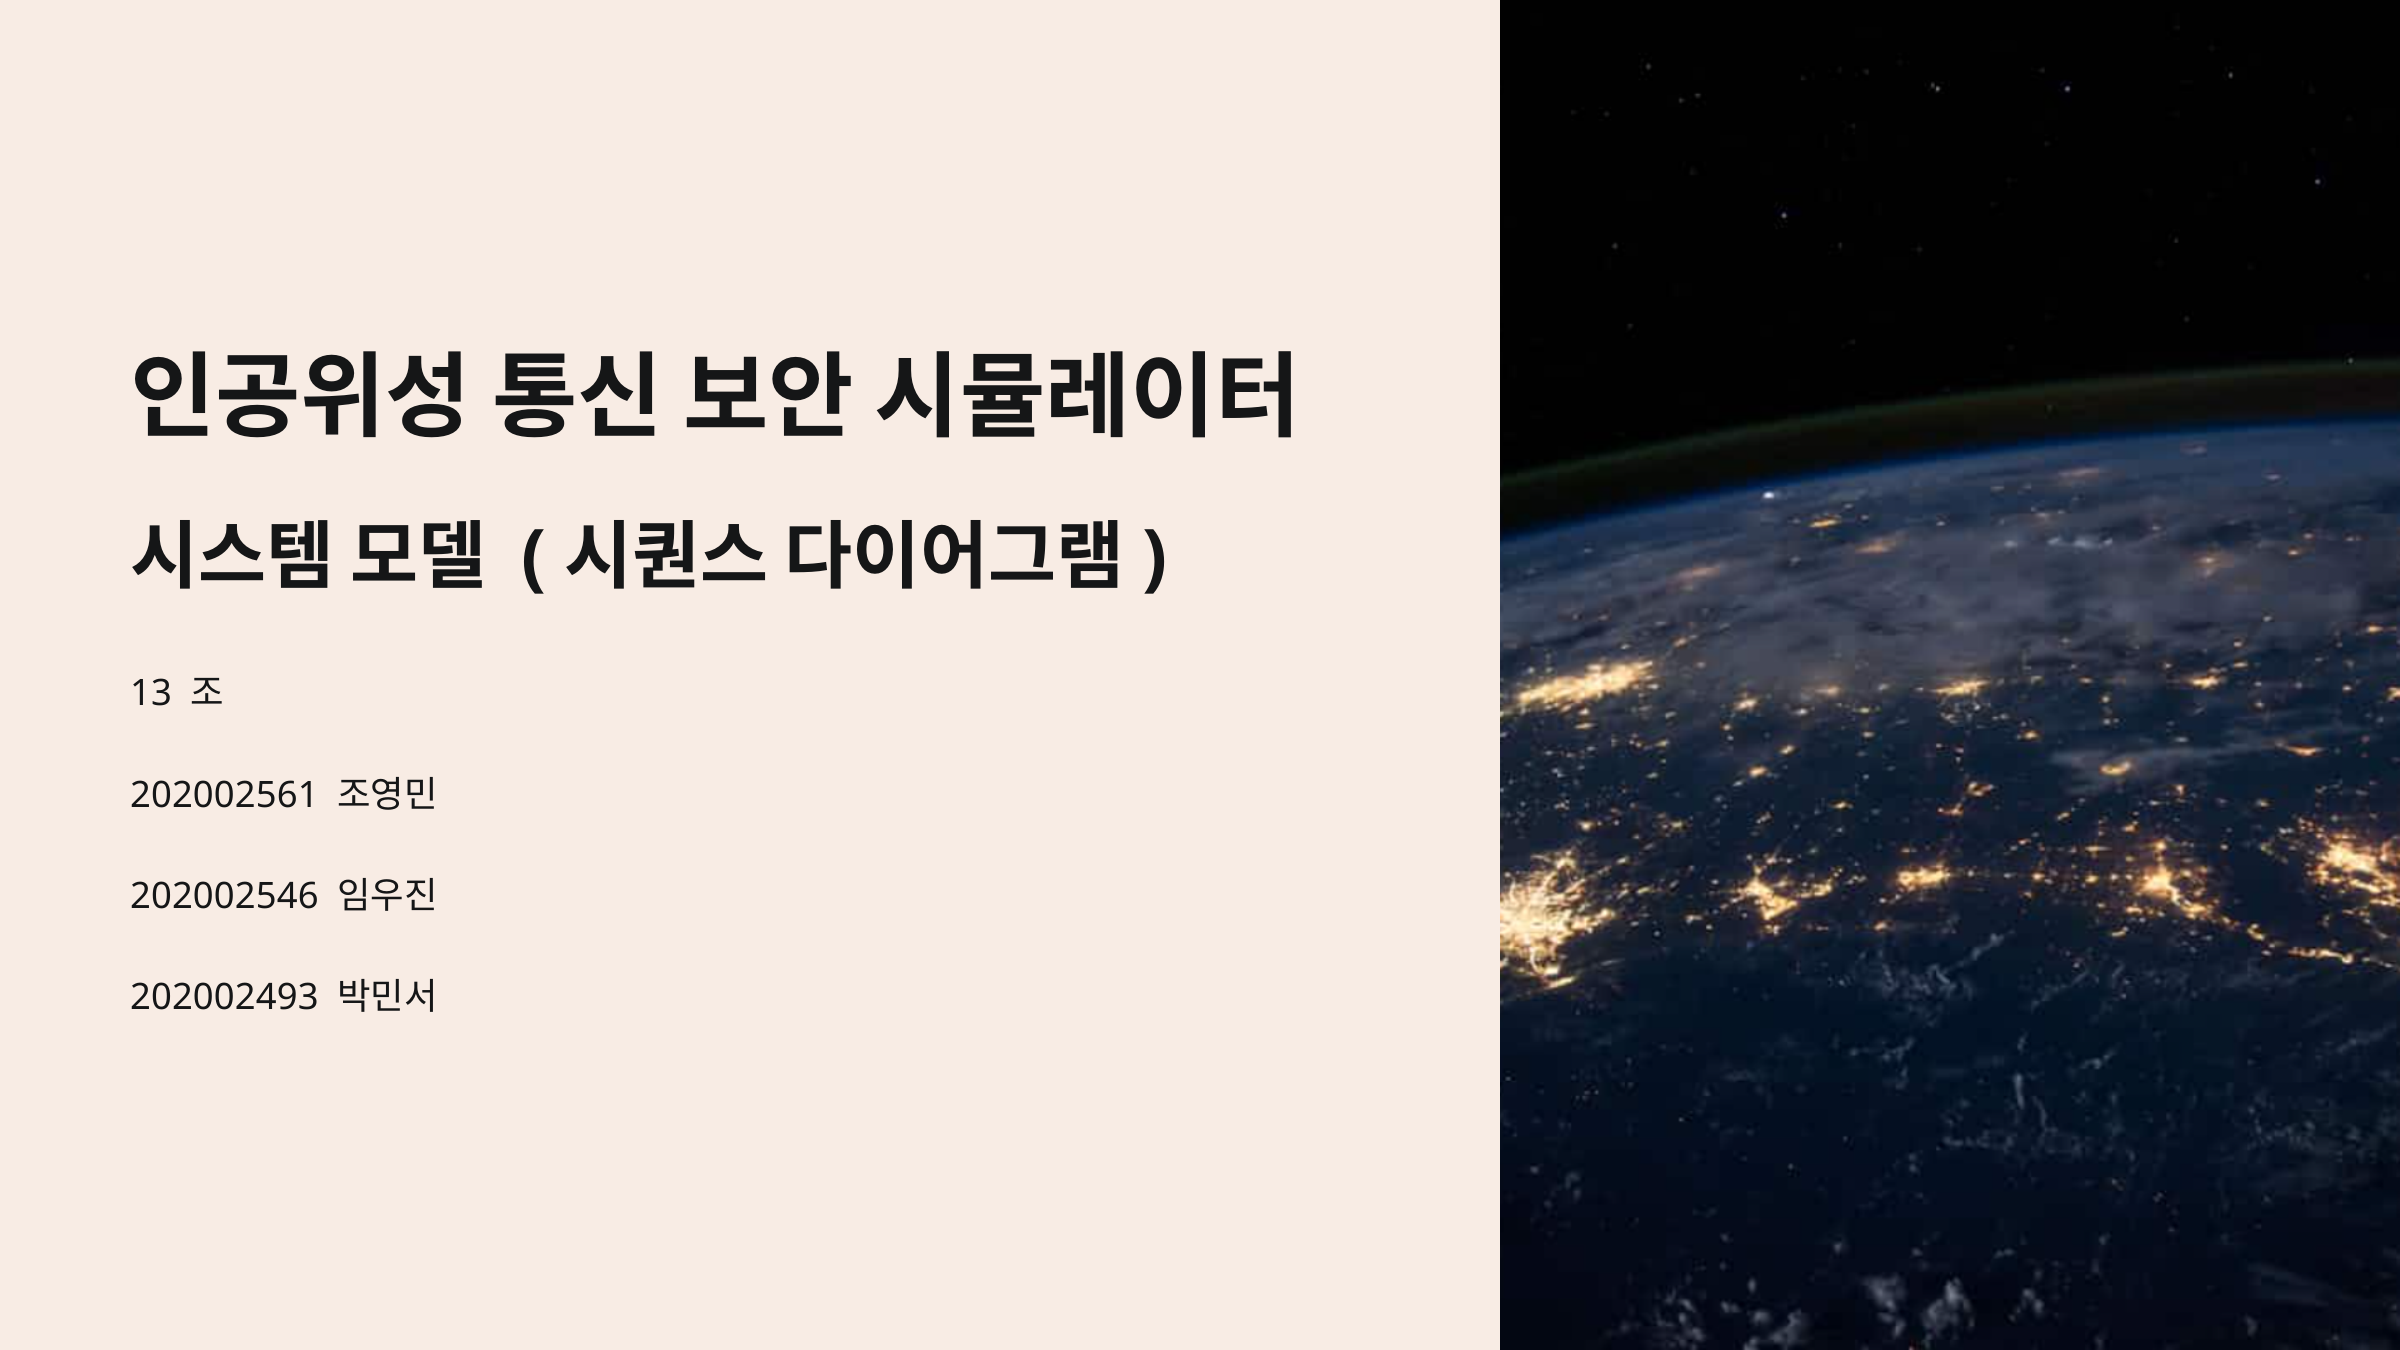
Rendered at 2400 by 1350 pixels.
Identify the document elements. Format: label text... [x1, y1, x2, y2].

text_box 시스템 모델 (시퀀스 다이어그램) [130, 504, 1144, 598]
text_box 인공위성 통신 보안 시뮬레이터 [130, 332, 1327, 449]
text_box 202002561 조영민 [130, 754, 1370, 815]
picture [1499, 0, 2400, 1350]
text_box 202002493 박민서 [130, 957, 1370, 1018]
text_box 13 조 [130, 653, 1370, 714]
text_box 202002546 임우진 [130, 856, 1370, 916]
